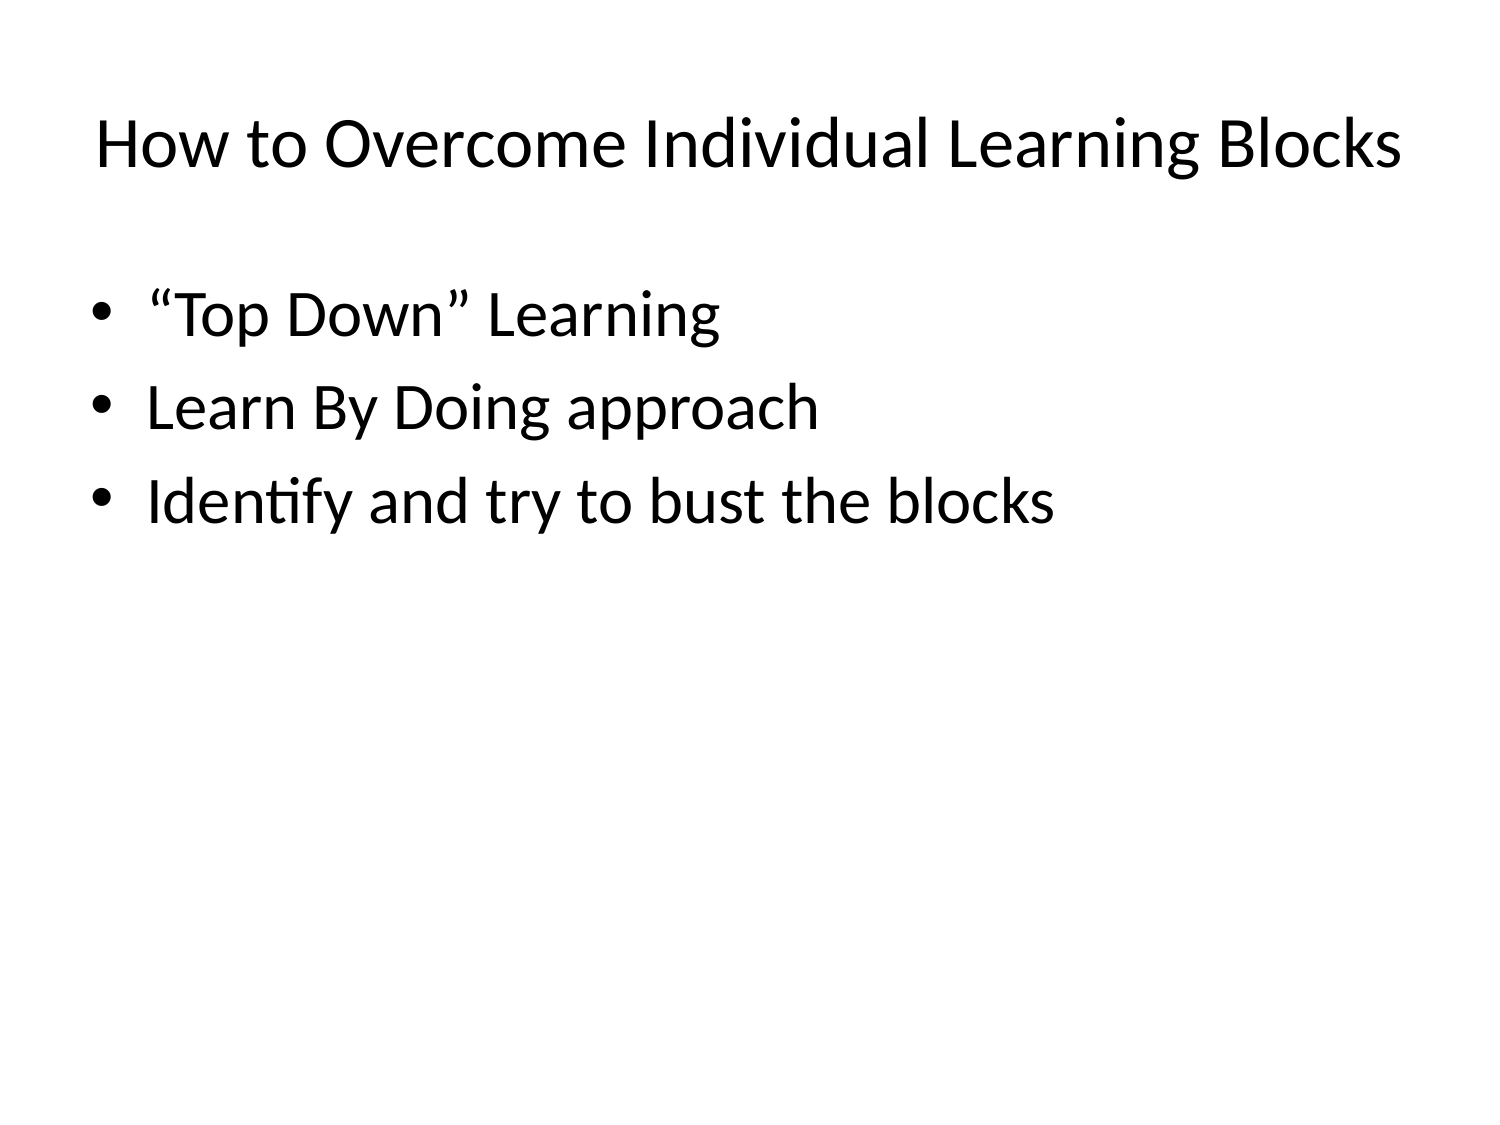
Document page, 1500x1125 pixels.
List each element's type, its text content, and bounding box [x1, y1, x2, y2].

list “Top Down” Learning Learn By Doing approach Identify and try to bust the blocks [75, 262, 1425, 1005]
title How to Overcome Individual Learning Blocks [75, 45, 1425, 233]
